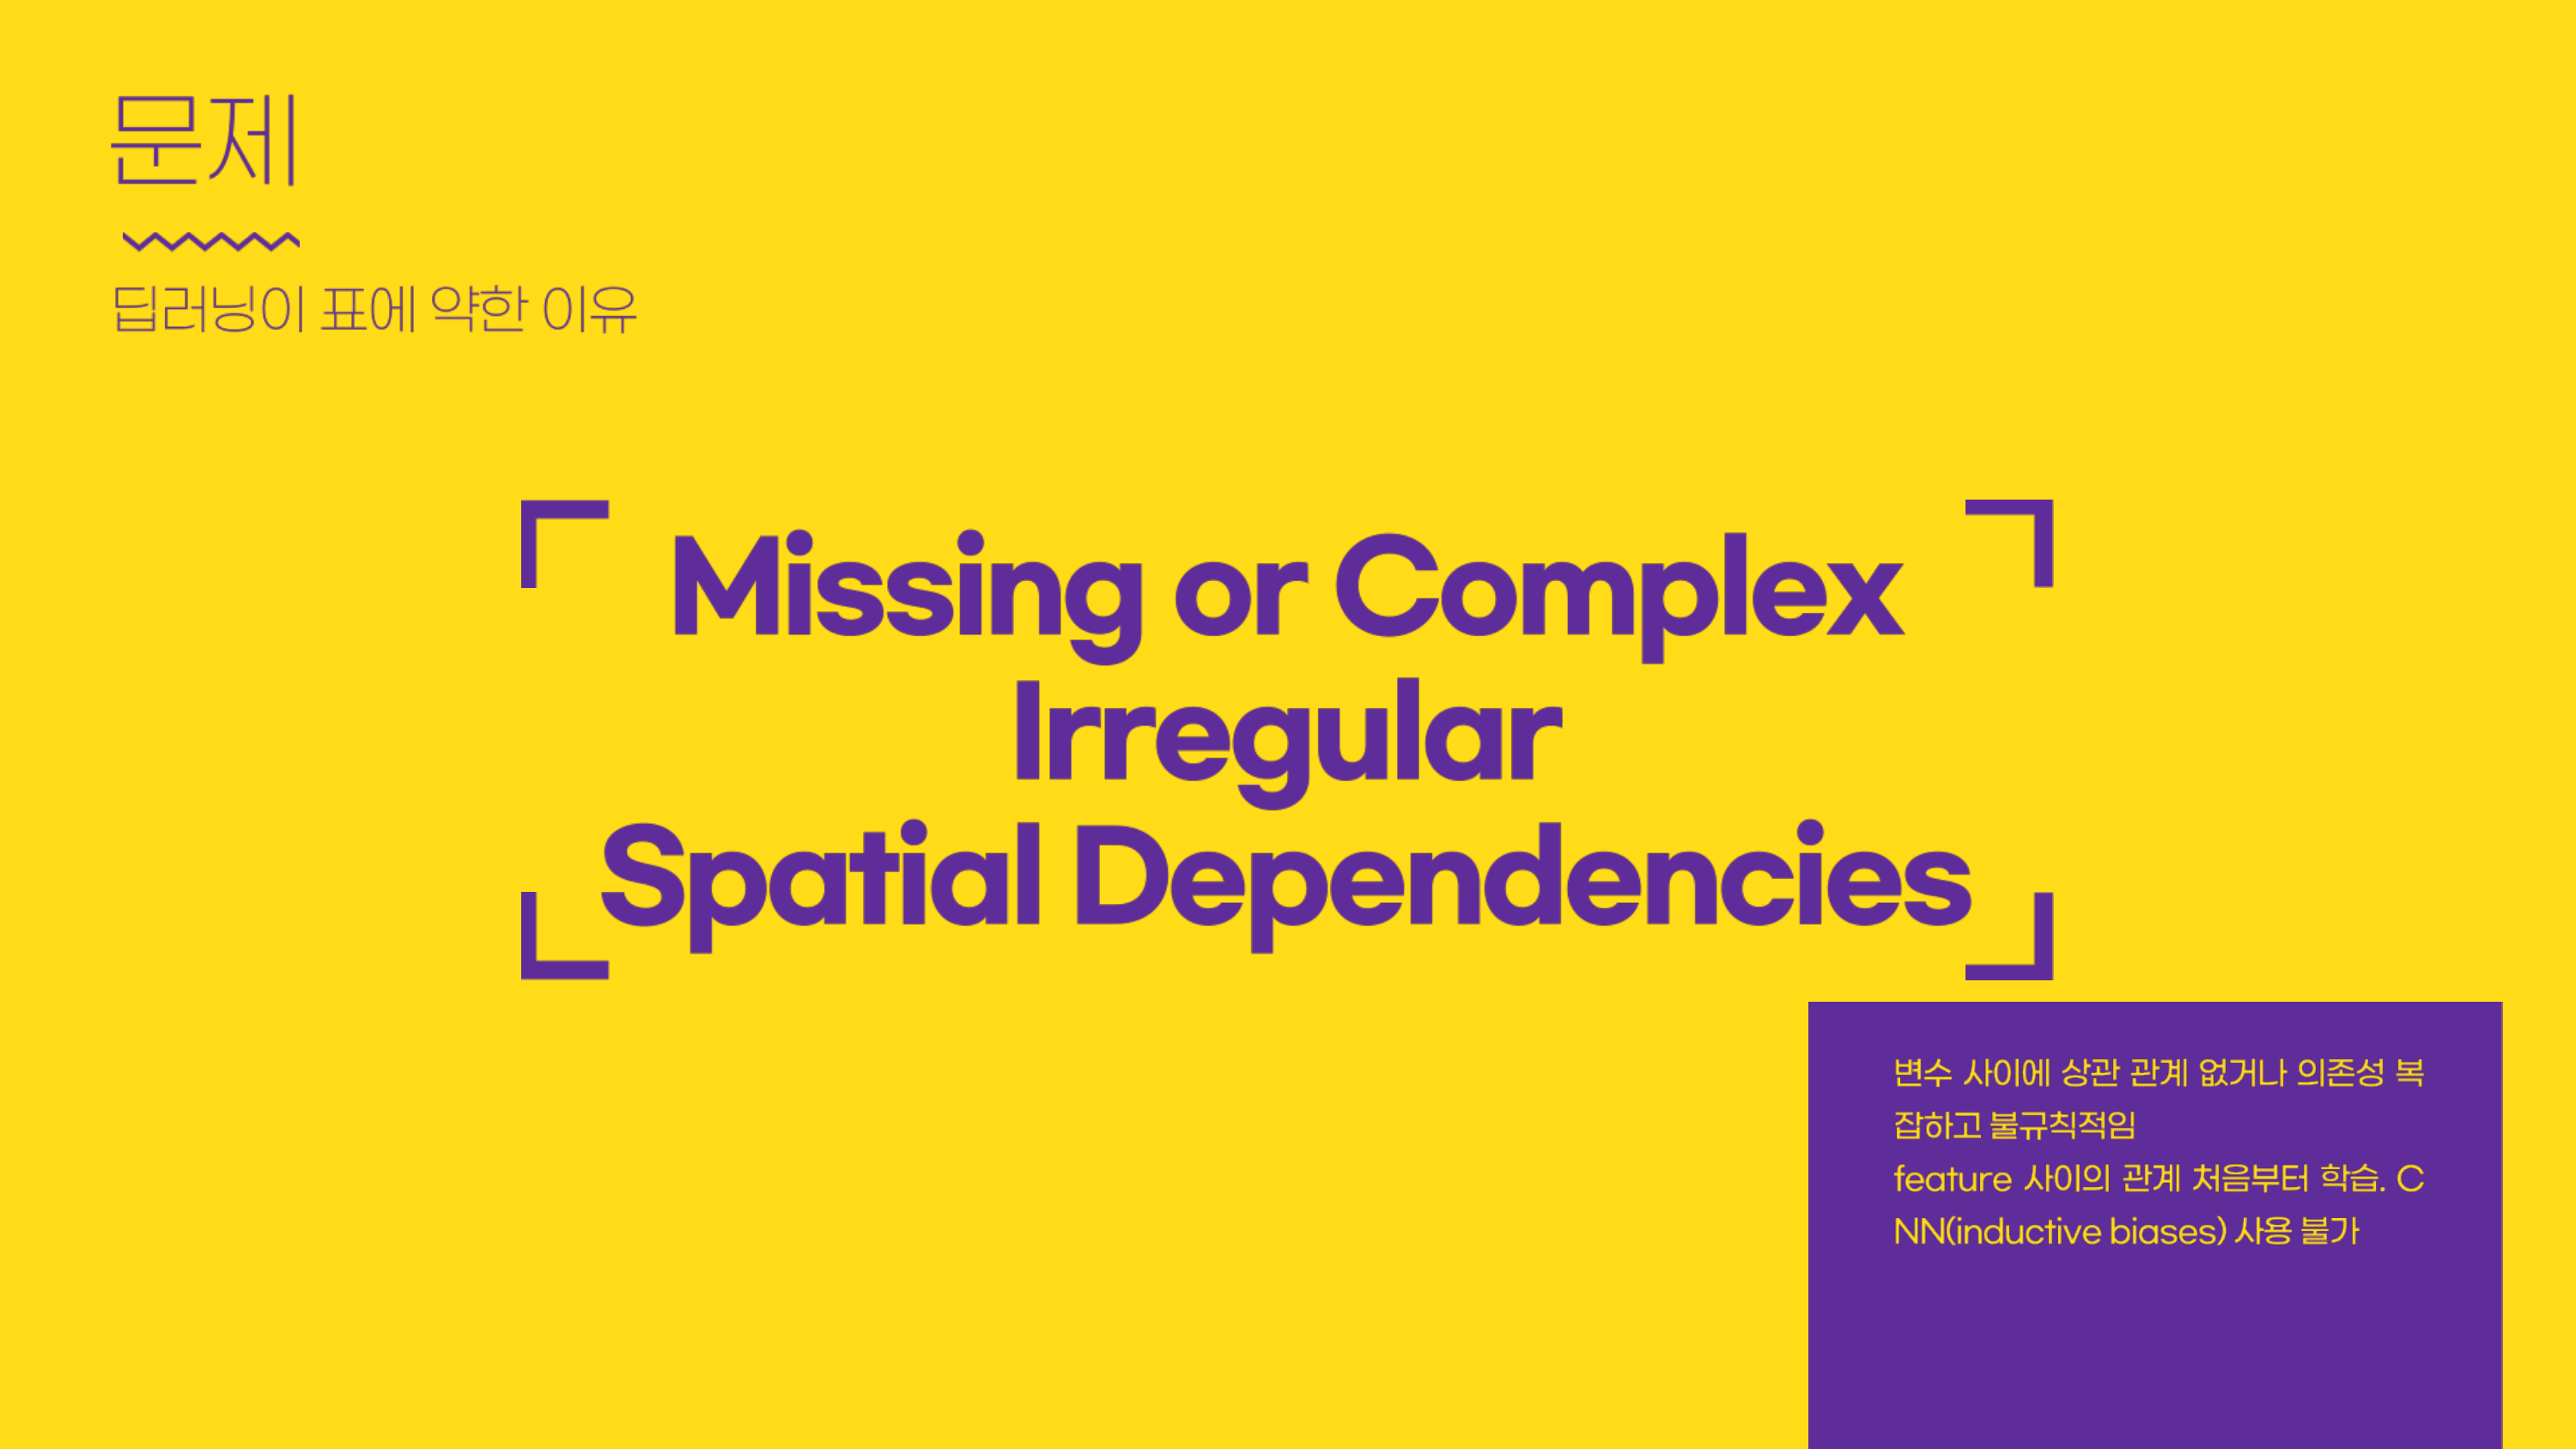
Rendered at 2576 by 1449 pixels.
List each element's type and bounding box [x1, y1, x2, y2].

text_box [1965, 891, 2055, 980]
text_box [1965, 500, 2055, 588]
picture [1887, 1050, 2441, 1269]
text_box [123, 232, 300, 252]
text_box [1807, 1001, 2504, 1449]
picture [101, 270, 662, 358]
picture [88, 60, 343, 235]
picture [547, 495, 2028, 1010]
text_box [521, 500, 610, 588]
text_box [521, 891, 610, 980]
